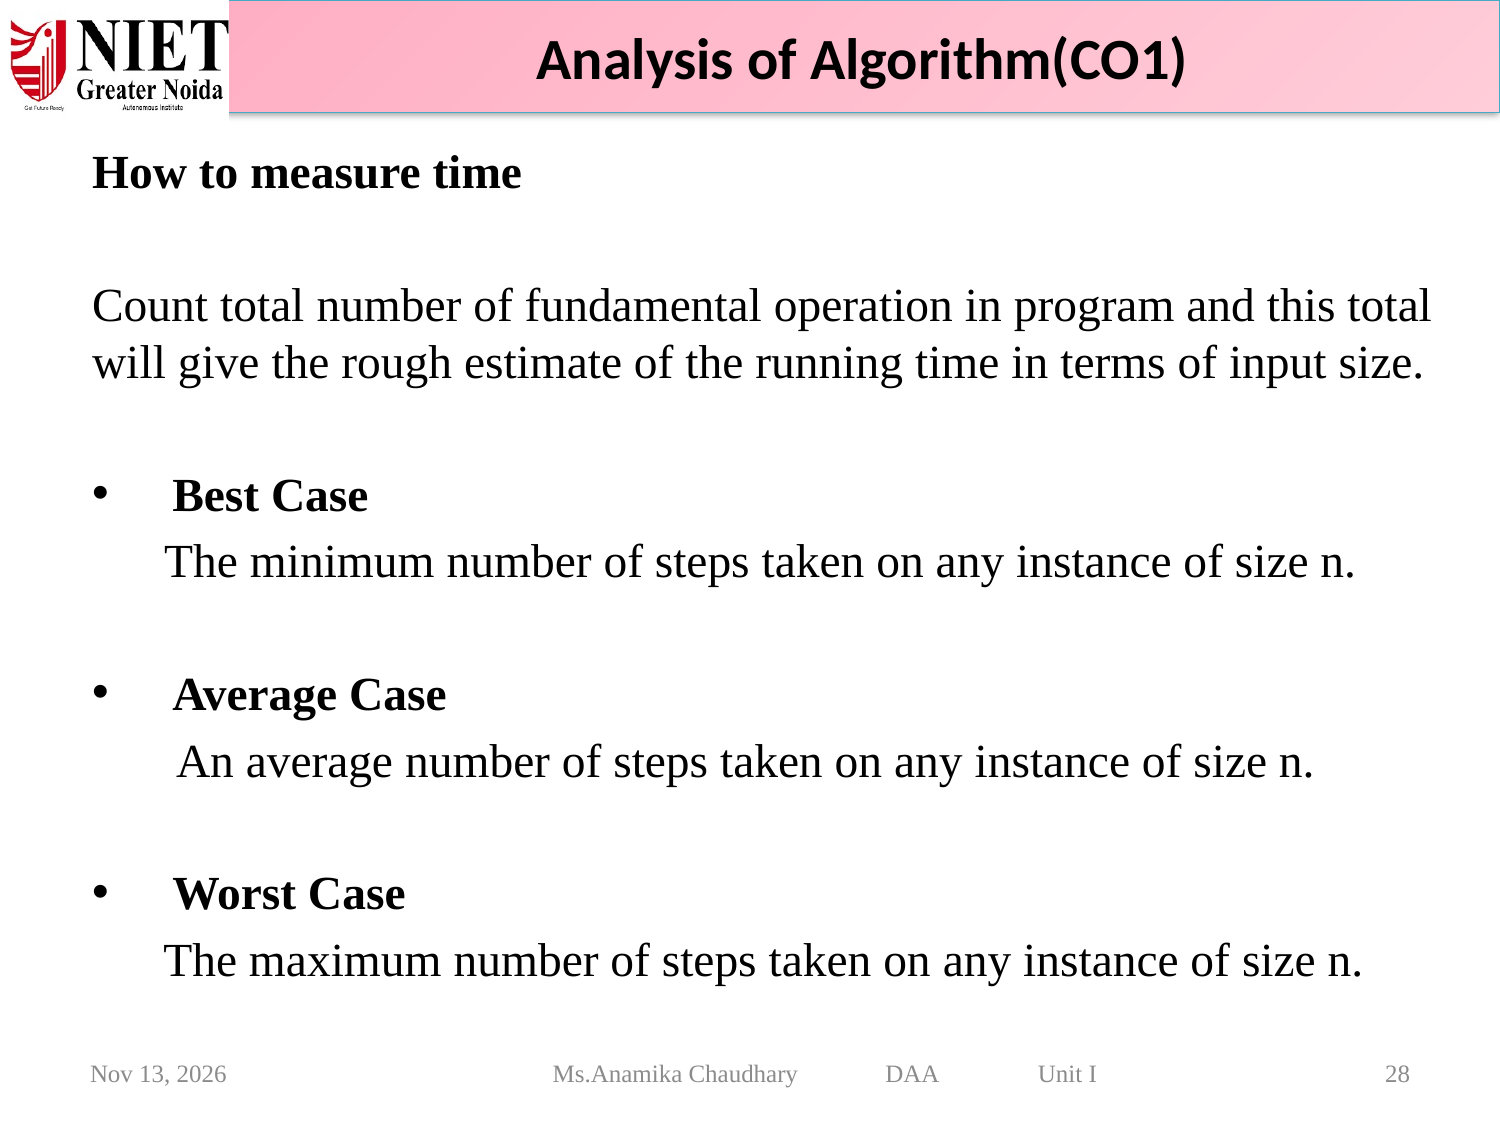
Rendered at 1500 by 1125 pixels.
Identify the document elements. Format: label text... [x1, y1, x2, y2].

slide_number 28 [1074, 1042, 1425, 1103]
text_box Analysis of Algorithm(CO1) [238, 0, 1500, 113]
list How to measure time Count total number of fundamental operation in program and this total will give the rough estimate of the running time in terms of input size. Best Case The minimum number of steps taken on any instance of size n. Average Case An average number of steps taken on any instance of size n. Worst Case The maximum number of steps taken on any instance of size n. [77, 134, 1450, 1043]
slide_number 29-Jul-24 [75, 1042, 412, 1103]
footer Ms.Anamika Chaudhary DAA Unit I [412, 1042, 1074, 1103]
picture [0, 0, 238, 135]
